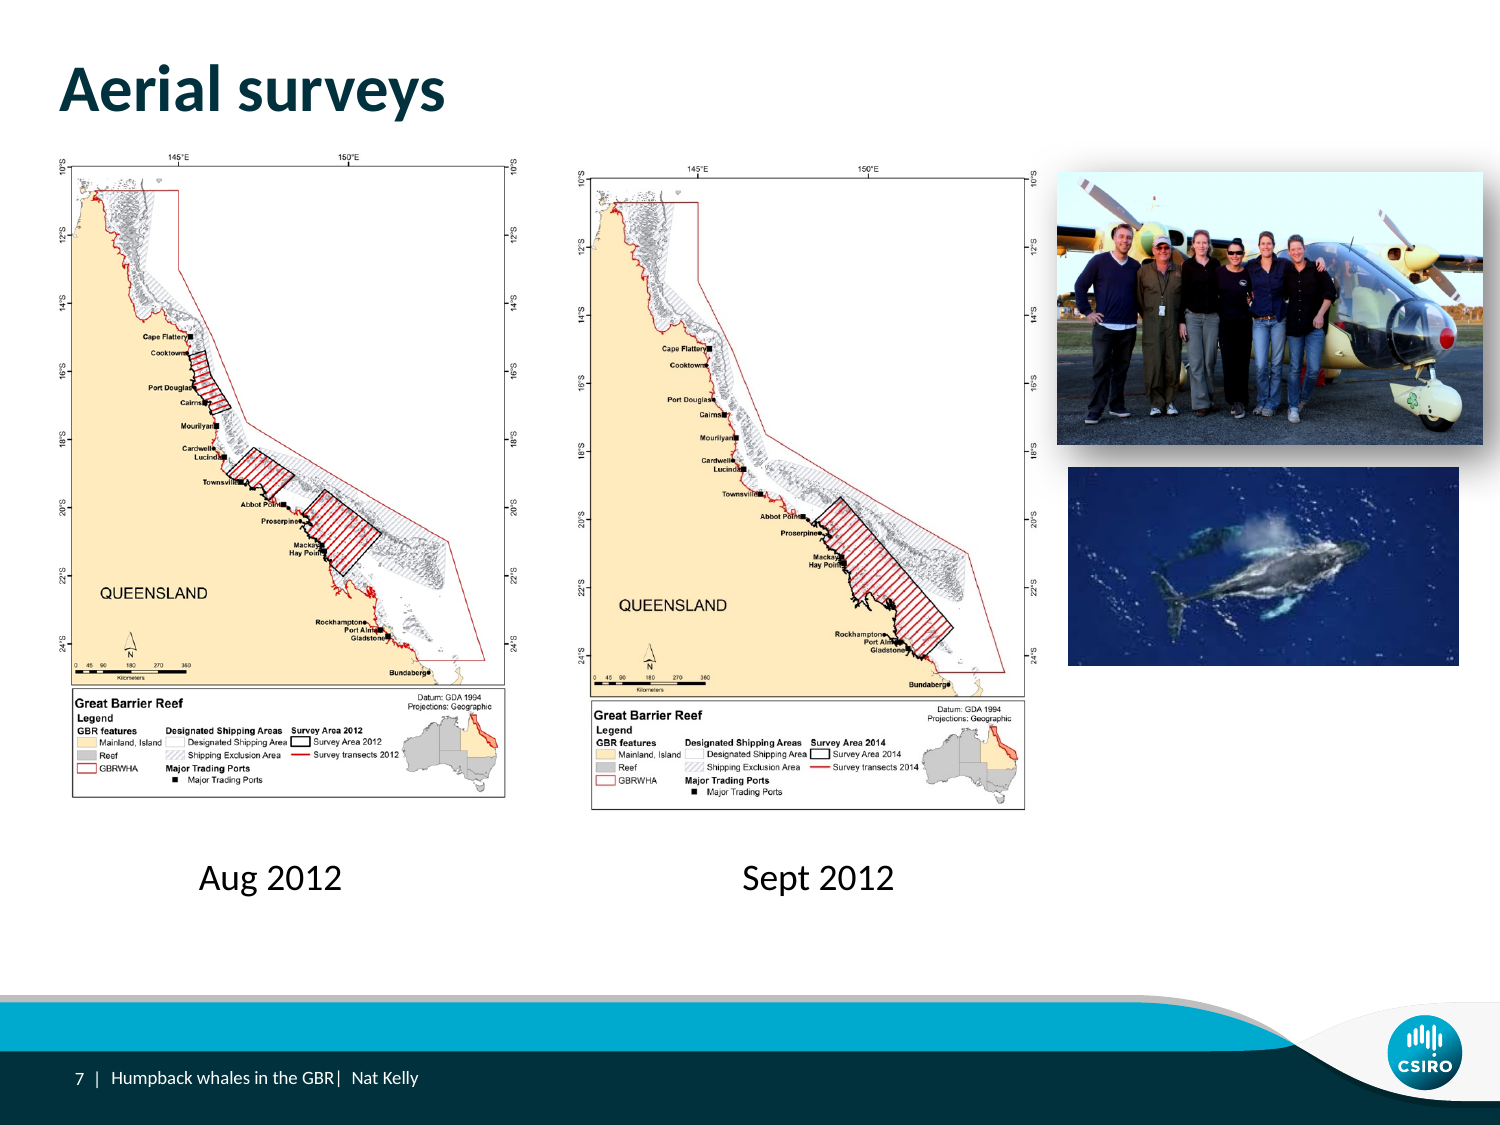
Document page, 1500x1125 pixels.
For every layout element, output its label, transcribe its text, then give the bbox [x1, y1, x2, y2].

text_box Aug 2012 [183, 845, 358, 906]
picture [1068, 467, 1459, 667]
picture [572, 160, 1040, 821]
list Aerial surveys [59, 44, 1447, 185]
footer Humpback whales in the GBR| Nat Kelly [111, 1067, 1110, 1088]
slide_number 7 | [54, 1067, 102, 1088]
picture [1056, 172, 1483, 445]
picture [52, 148, 520, 809]
text_box Sept 2012 [727, 845, 910, 906]
